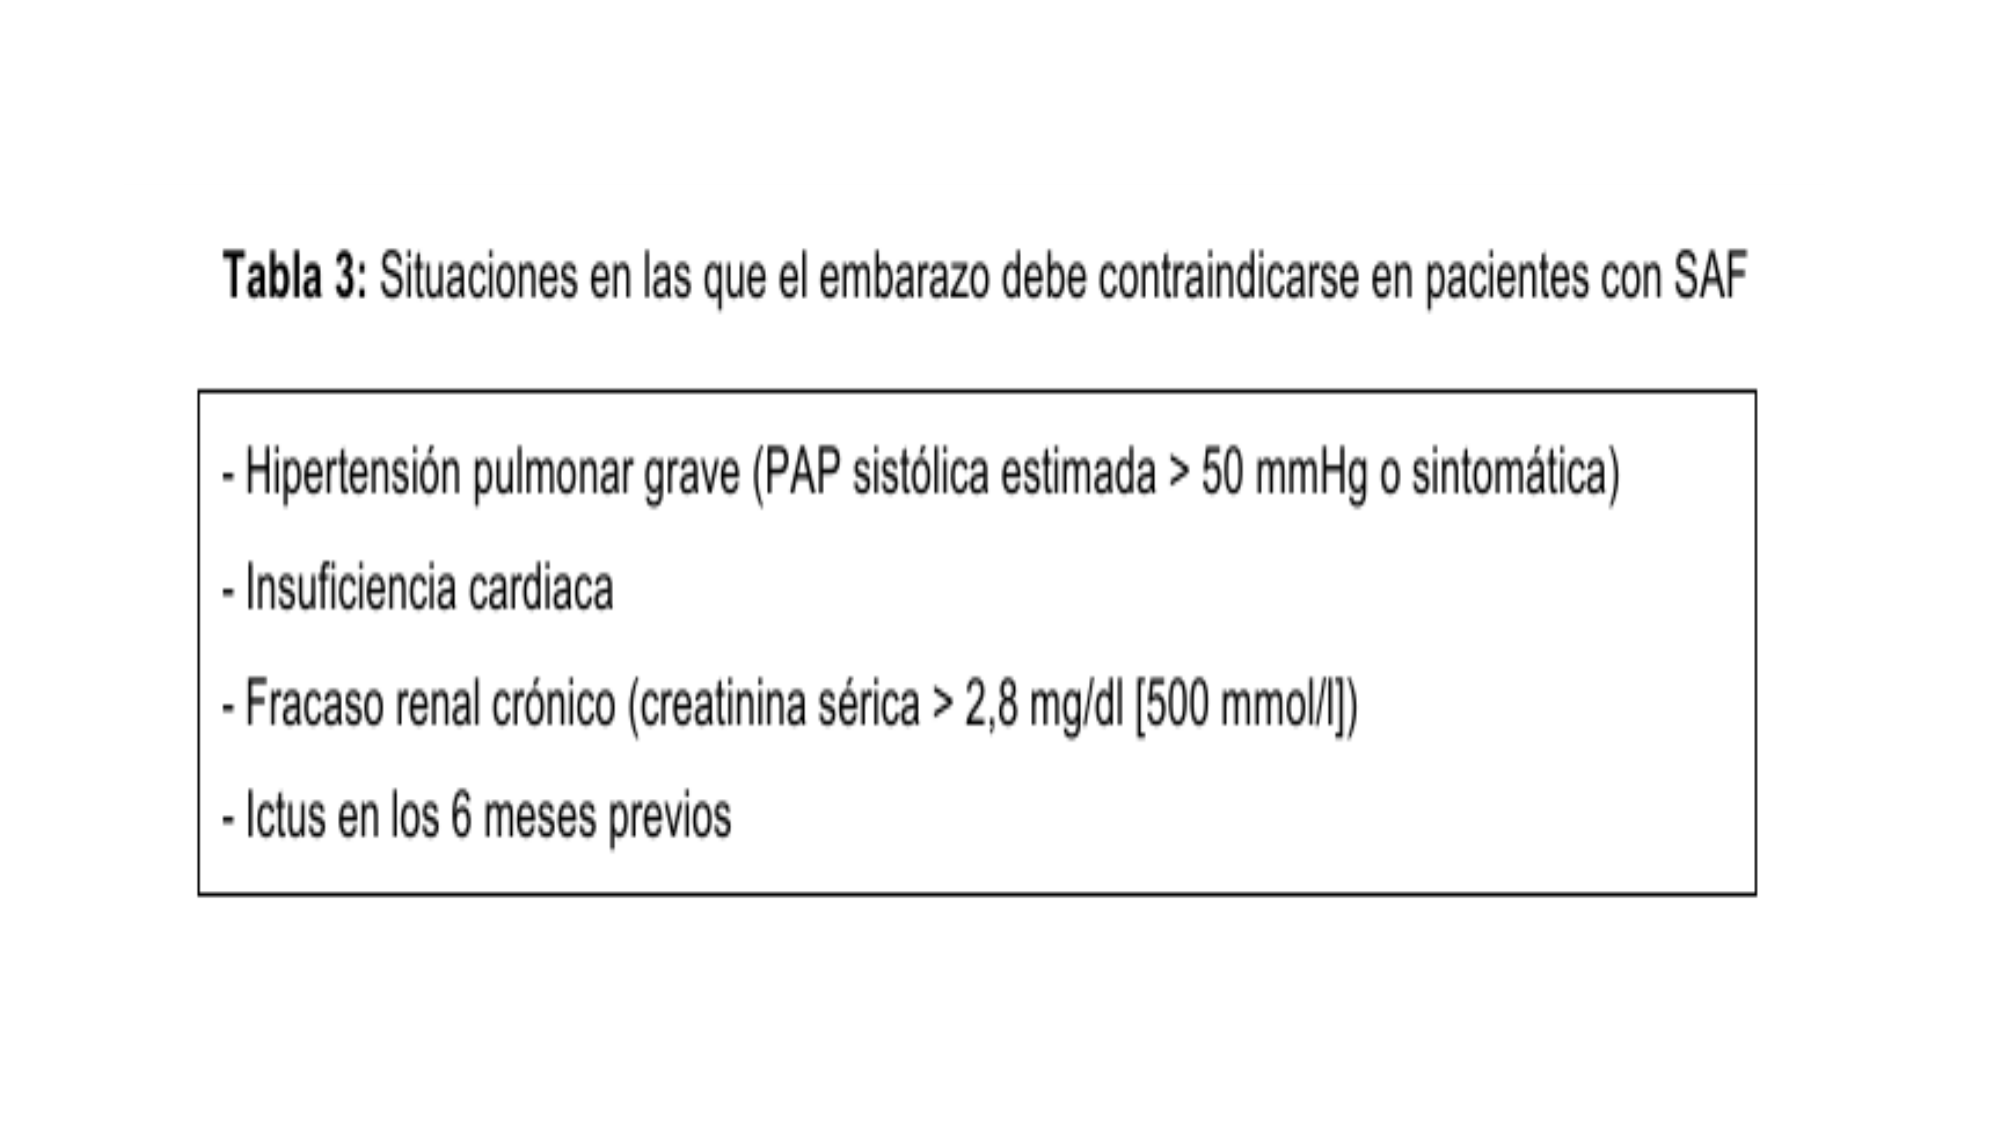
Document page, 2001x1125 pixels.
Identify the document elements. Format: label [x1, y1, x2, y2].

list [124, 183, 1825, 966]
